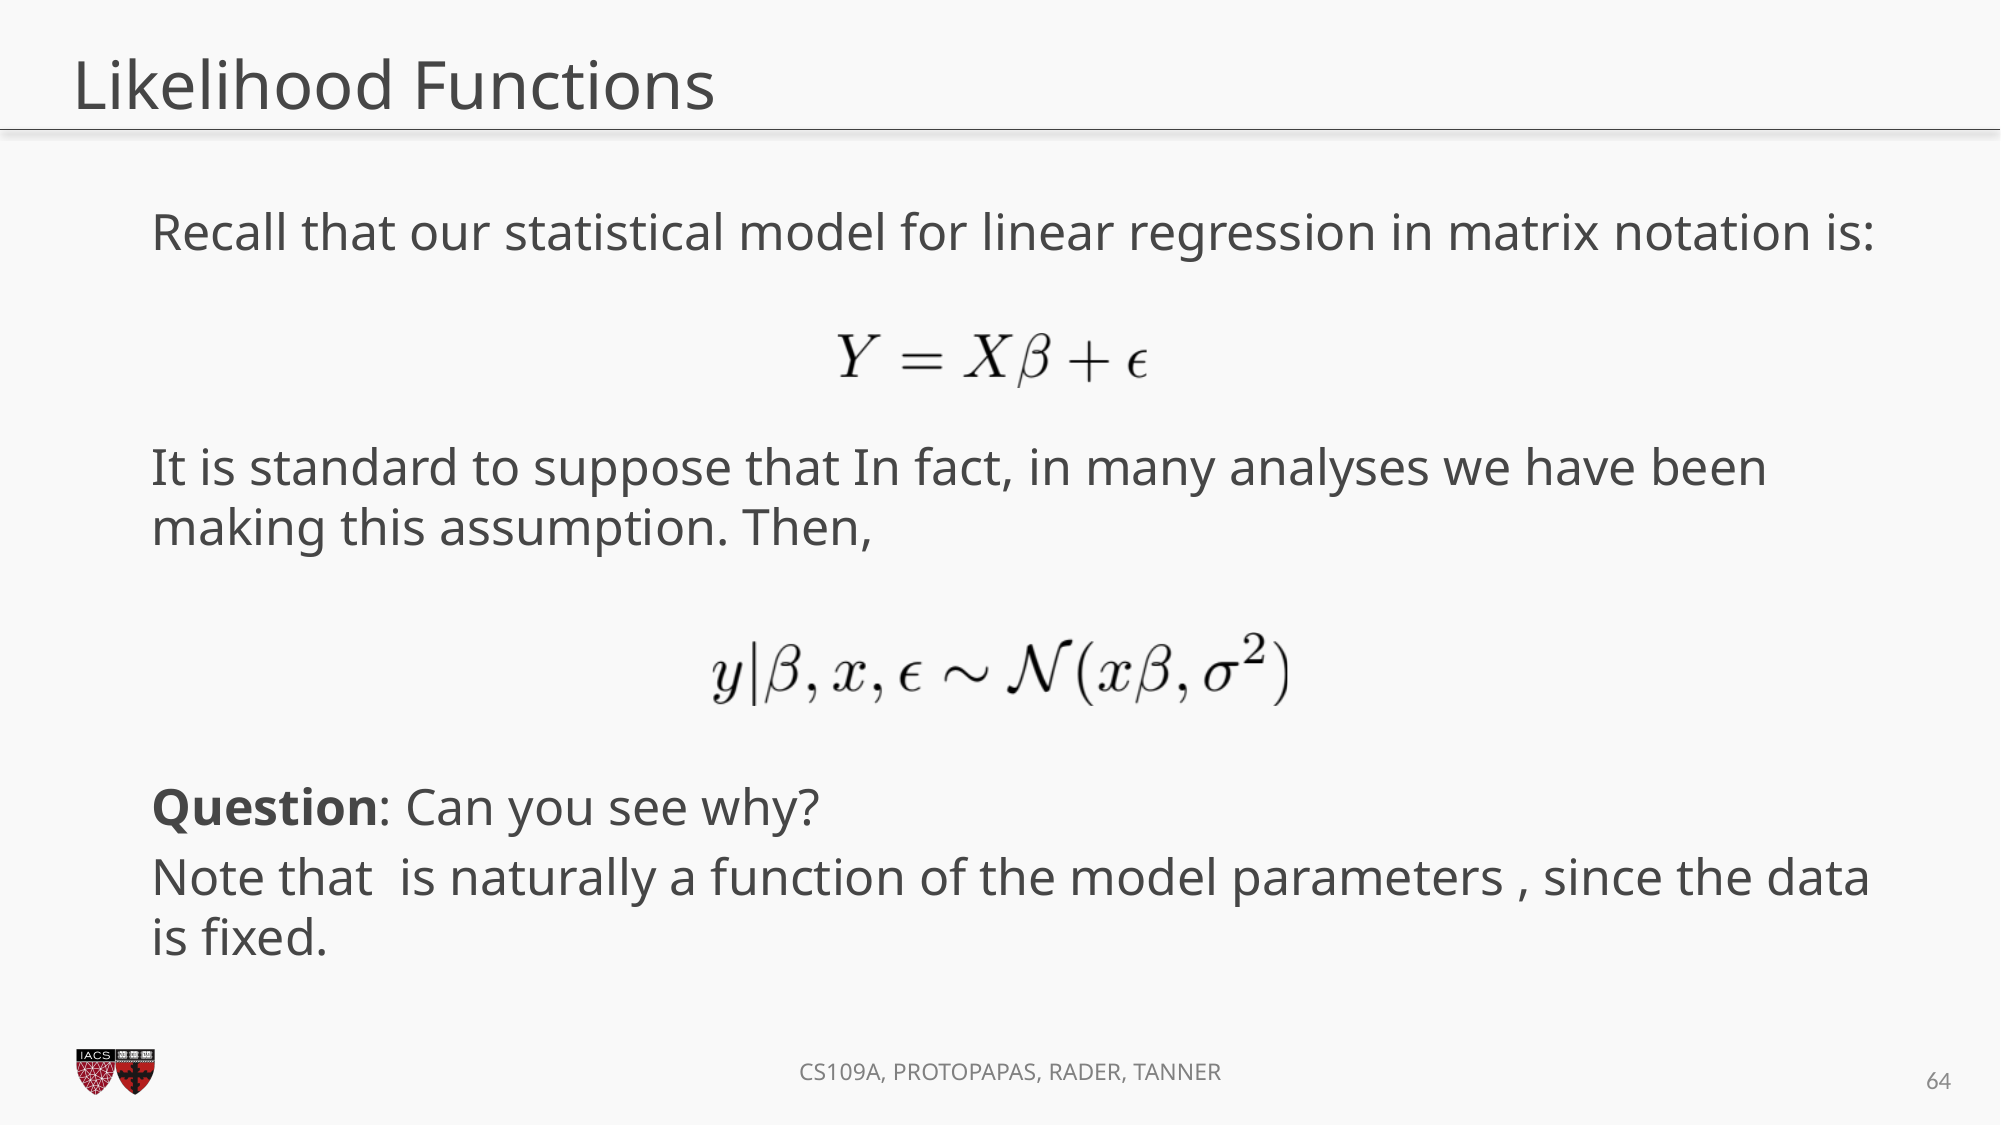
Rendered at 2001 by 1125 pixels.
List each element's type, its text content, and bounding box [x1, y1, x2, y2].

picture [712, 631, 1288, 706]
picture [837, 333, 1147, 389]
title Likelihood Functions [57, 35, 1943, 162]
picture [75, 1049, 155, 1095]
slide_number 64 [1500, 1050, 1967, 1110]
